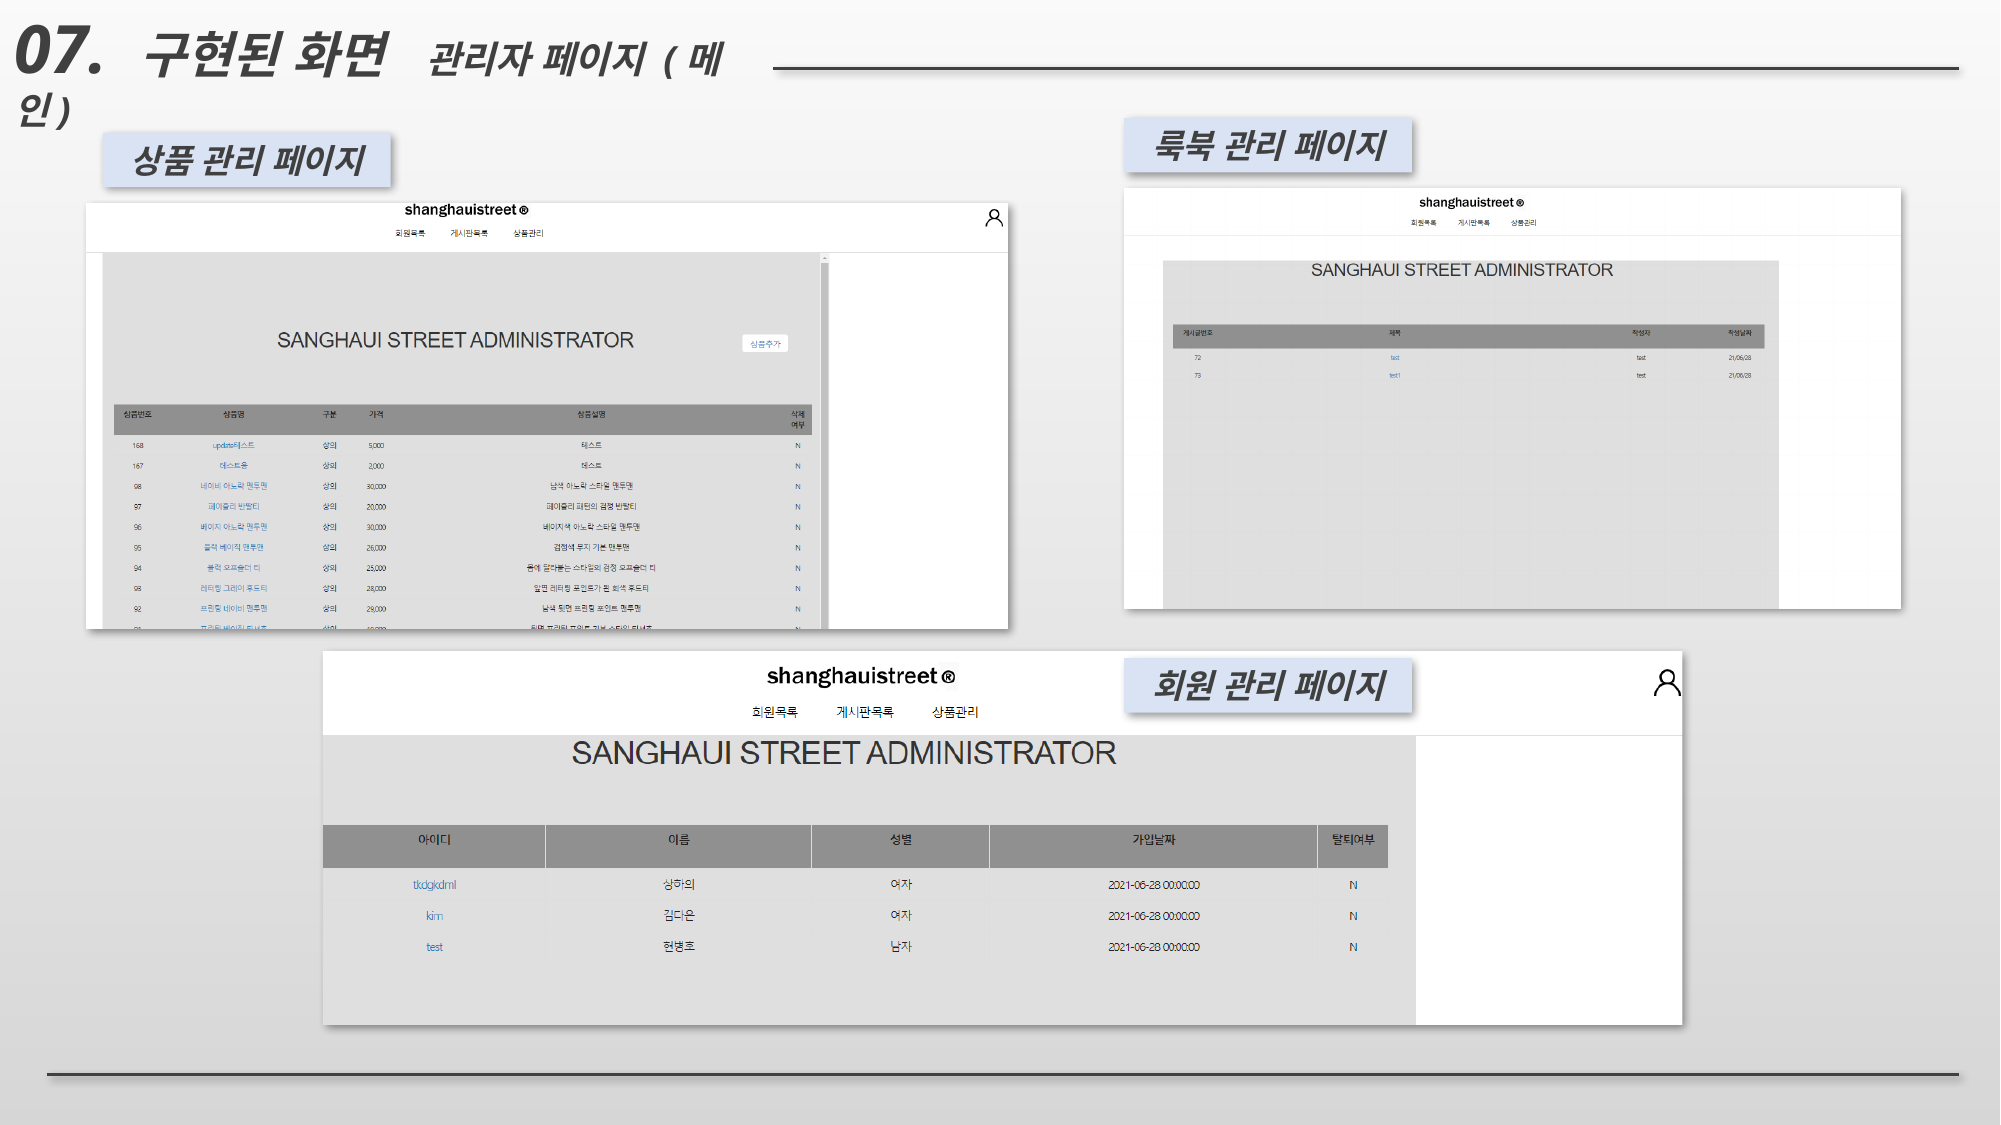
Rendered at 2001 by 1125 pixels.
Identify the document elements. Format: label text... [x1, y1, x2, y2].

text_box 룩북 관리 페이지 [1124, 117, 1412, 173]
text_box 상품 관리 페이지 [102, 132, 391, 188]
text_box 07. 구현된 화면 관리자 페이지 (메인) [0, 0, 774, 140]
picture [1124, 188, 1901, 609]
picture [322, 651, 1683, 1025]
picture [85, 203, 1013, 629]
